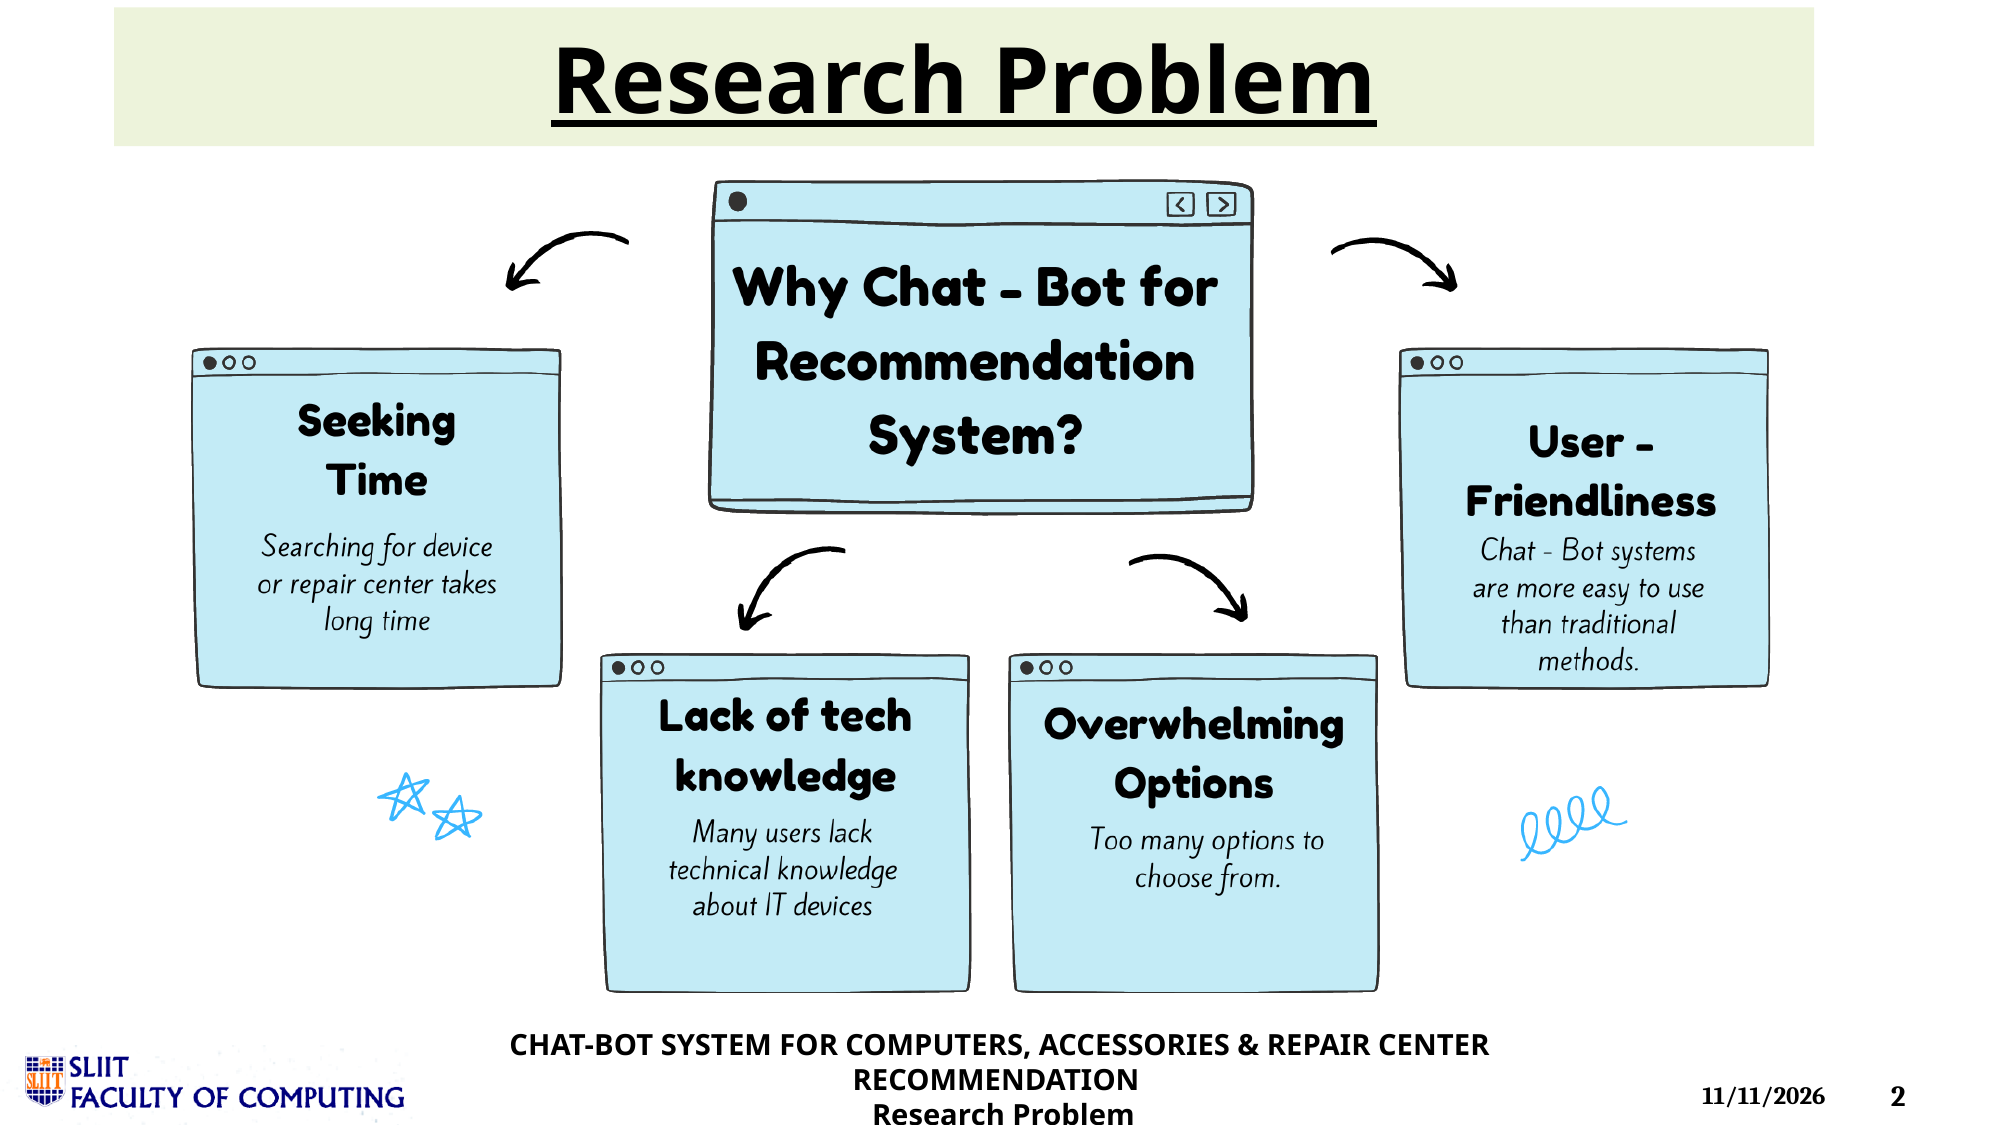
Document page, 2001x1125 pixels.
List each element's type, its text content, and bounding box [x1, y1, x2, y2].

picture [0, 1045, 372, 1125]
picture [90, 77, 1871, 993]
title Research Problem [114, 7, 1815, 77]
text_box CHAT-BOT SYSTEM FOR COMPUTERS, ACCESSORIES & REPAIR CENTER RECOMMENDATION Research Problem [372, 1021, 1628, 1125]
